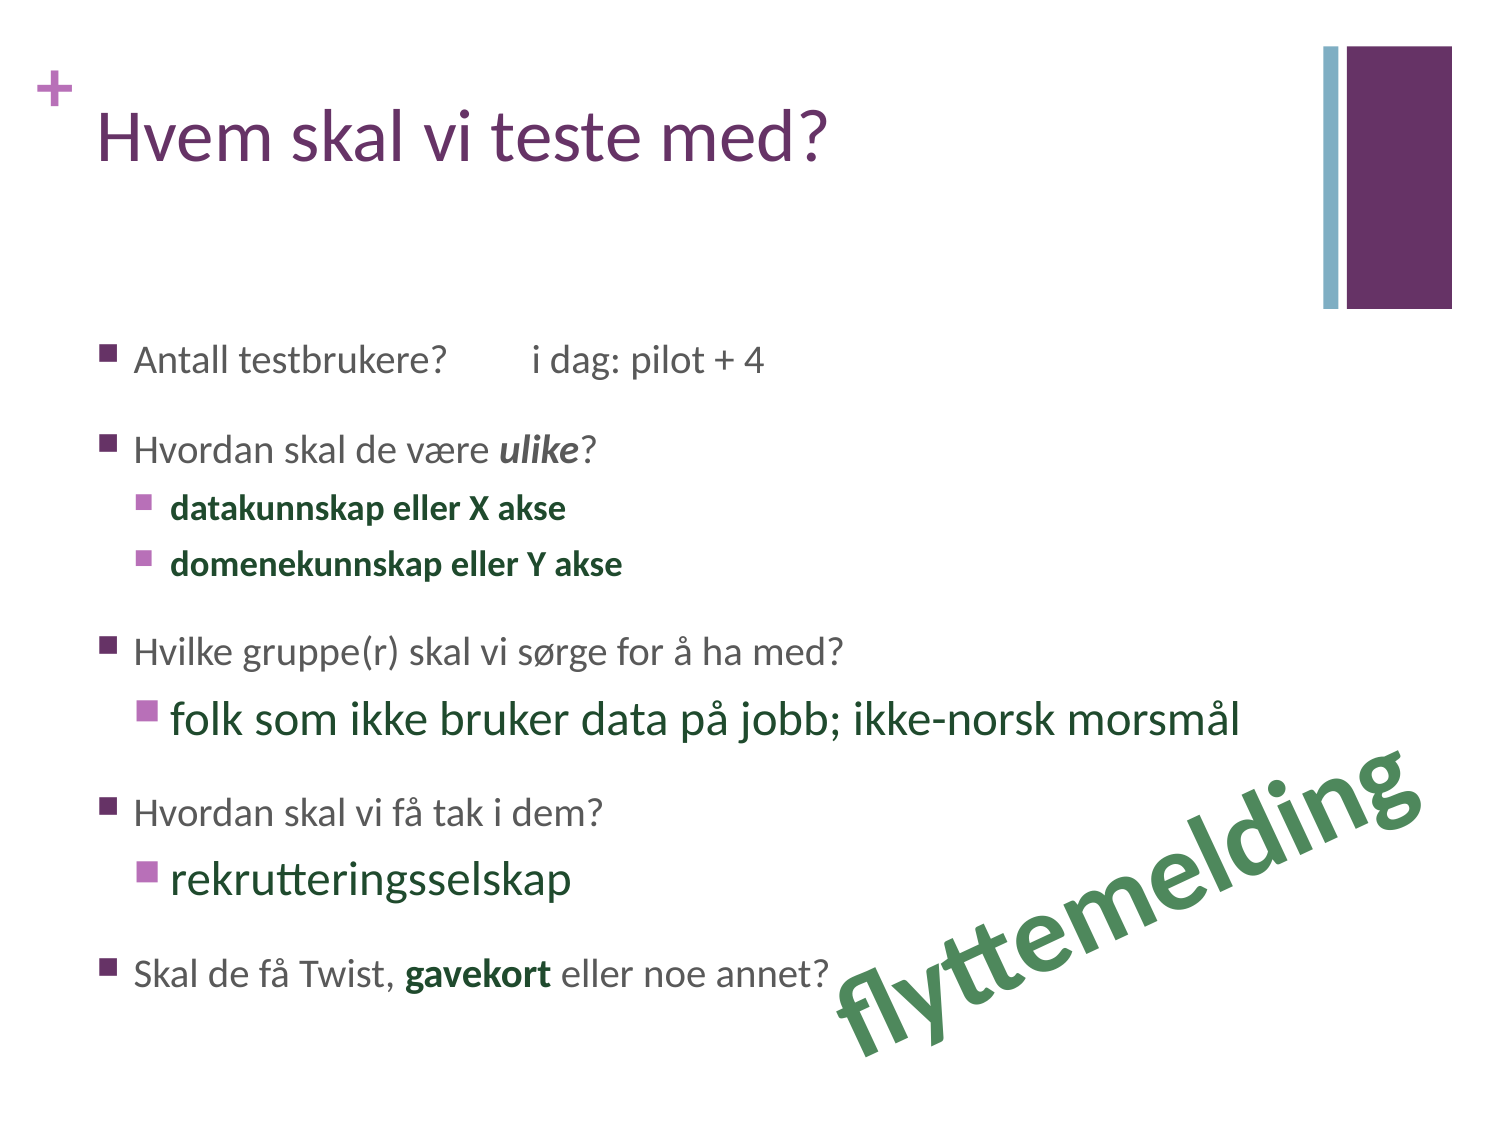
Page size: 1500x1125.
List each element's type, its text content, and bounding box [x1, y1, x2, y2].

text_box flyttemelding [793, 682, 1449, 1095]
list Antall testbrukere? i dag: pilot + 4 Hvordan skal de være ulike? datakunnskap eller X akse domenekunnskap eller Y akse Hvilke gruppe(r) skal vi sørge for å ha med? folk som ikke bruker data på jobb; ikke-norsk morsmål Hvordan skal vi få tak i dem? rekrutteringsselskap Skal de få Twist, gavekort eller noe annet? [81, 324, 1322, 1006]
title Hvem skal vi teste med? [81, 79, 1322, 263]
